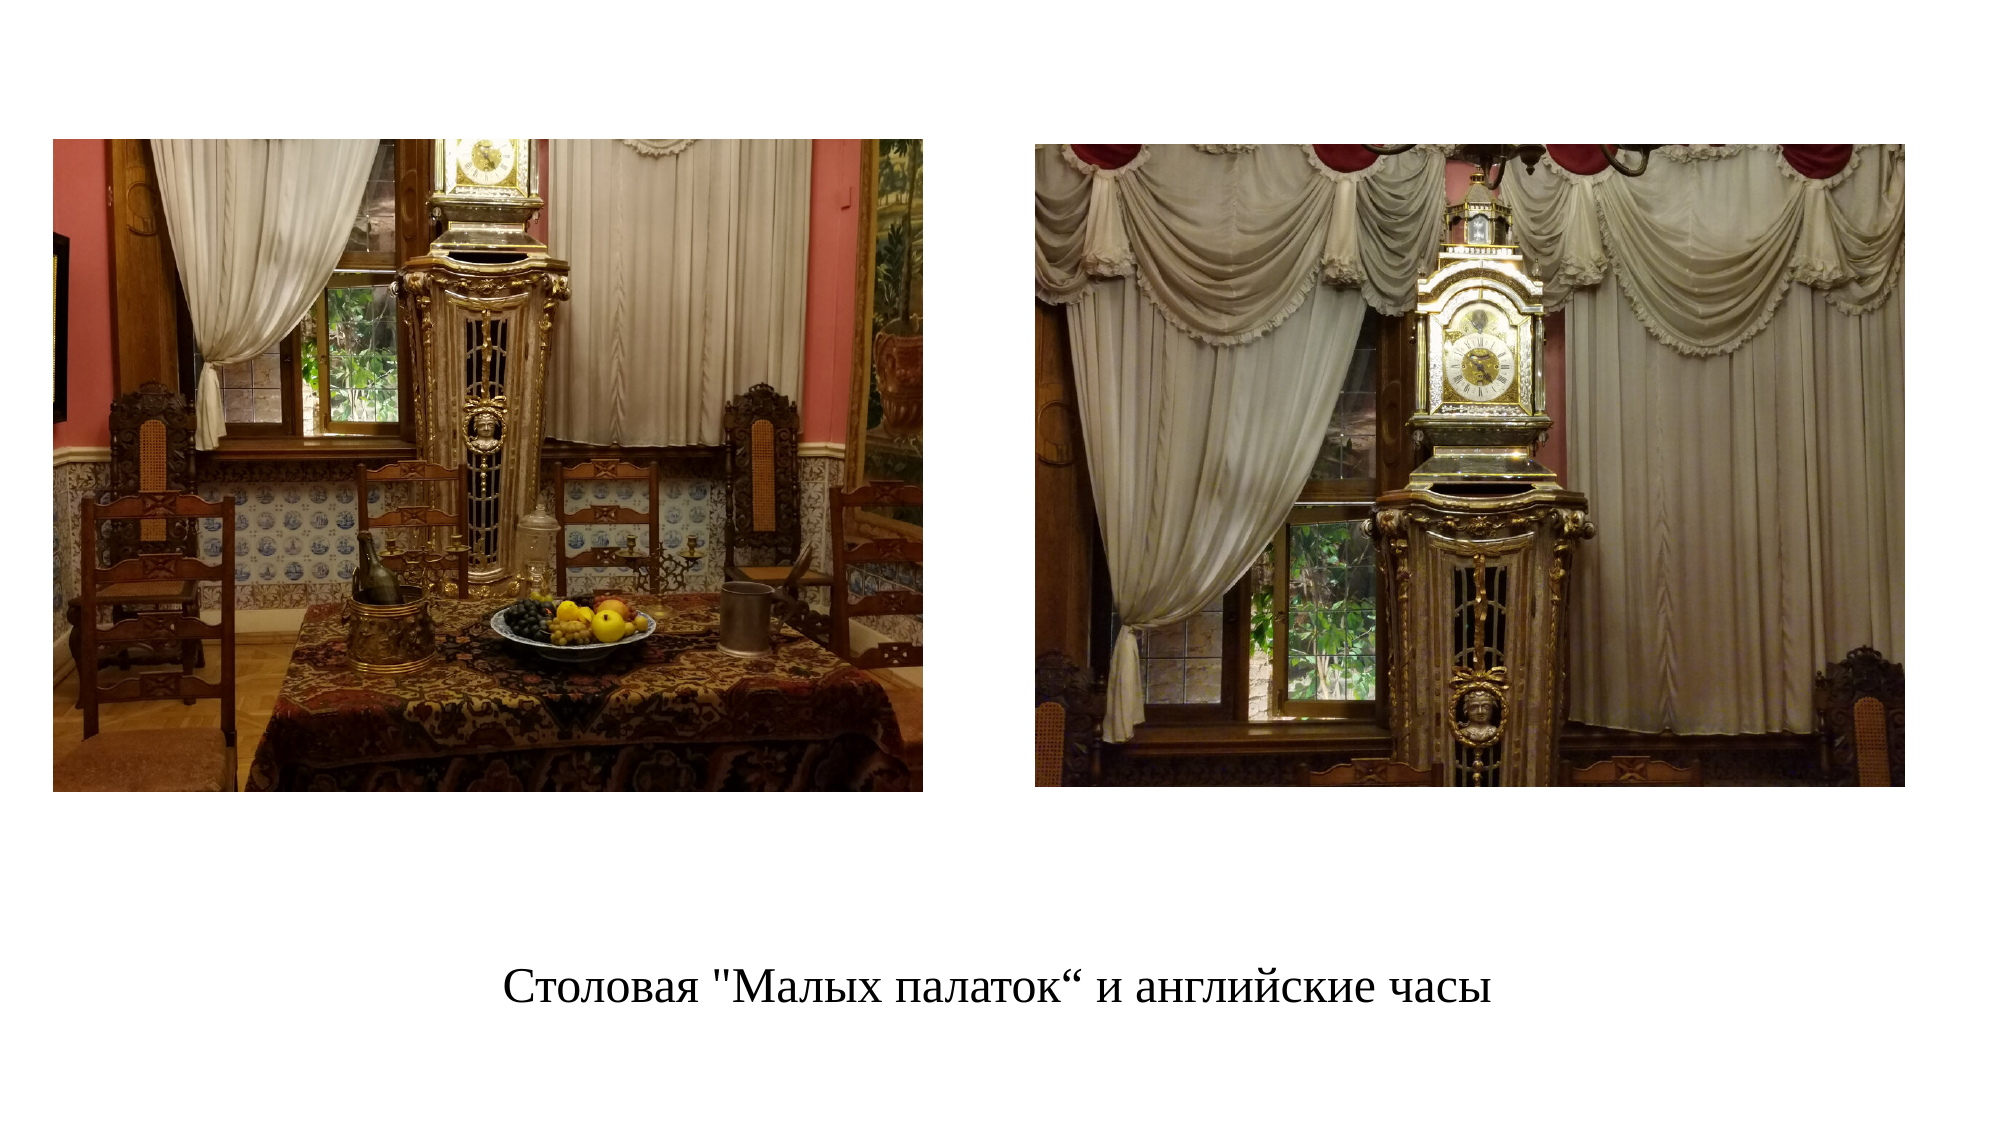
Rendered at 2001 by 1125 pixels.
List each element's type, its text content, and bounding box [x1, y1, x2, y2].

picture [1035, 144, 1905, 787]
text_box Столовая "Малых палаток“ и английские часы [487, 944, 1678, 1020]
picture [52, 139, 923, 792]
